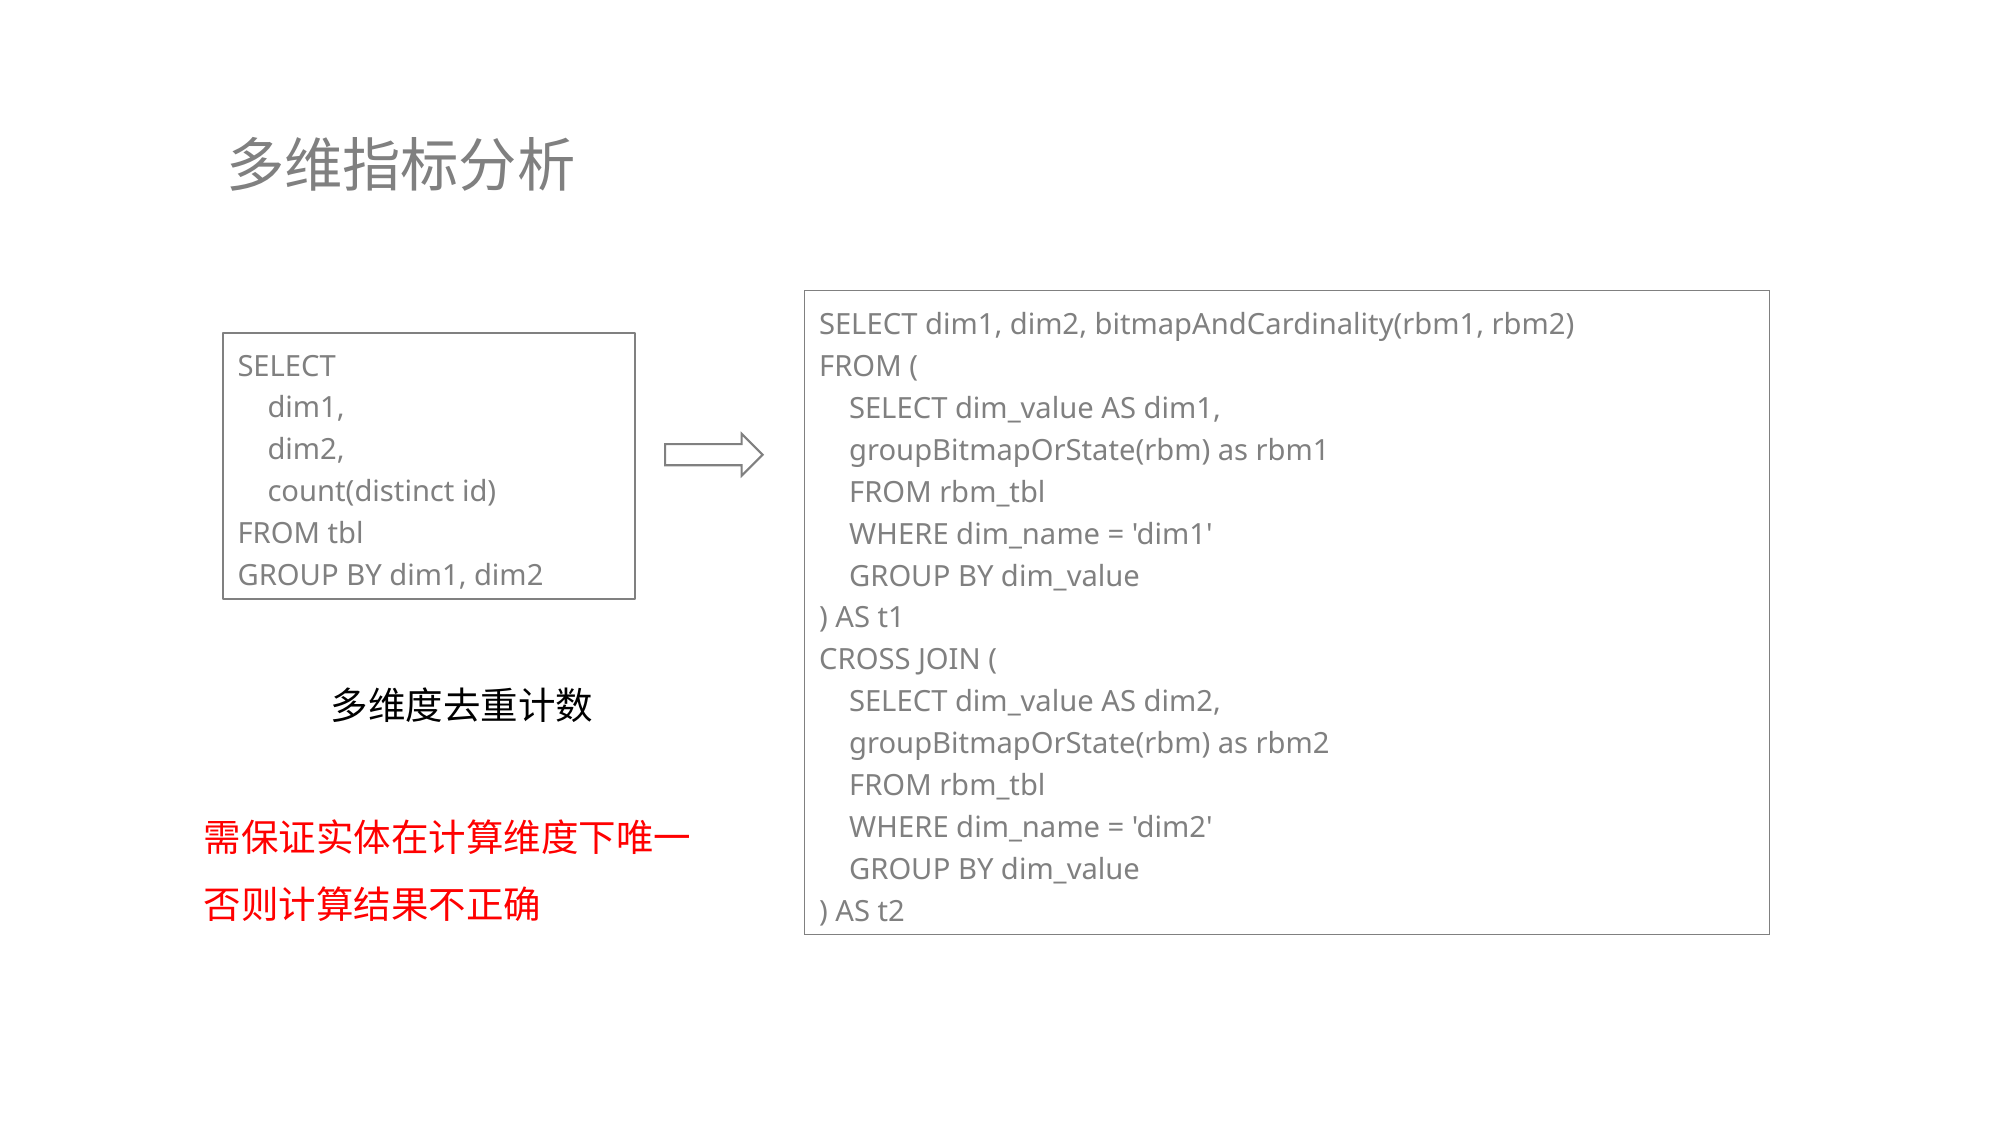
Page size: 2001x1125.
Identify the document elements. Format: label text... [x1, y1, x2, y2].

title 多维指标分析 [210, 76, 1832, 260]
text_box SELECT dim1, dim2, bitmapAndCardinality(rbm1, rbm2) FROM ( SELECT dim_value AS dim1, groupBitmapOrState(rbm) as rbm1 FROM rbm_tbl WHERE dim_name = 'dim1' GROUP BY dim_value ) AS t1 CROSS JOIN ( SELECT dim_value AS dim2, groupBitmapOrState(rbm) as rbm2 FROM rbm_tbl WHERE dim_name = 'dim2' GROUP BY dim_value ) AS t2 [804, 290, 1770, 935]
text_box 多维度去重计数 [316, 674, 624, 735]
text_box SELECT dim1, dim2, count(distinct id) FROM tbl GROUP BY dim1, dim2 [222, 332, 636, 599]
text_box [664, 431, 765, 479]
text_box 需保证实体在计算维度下唯一 否则计算结果不正确 [189, 783, 751, 934]
